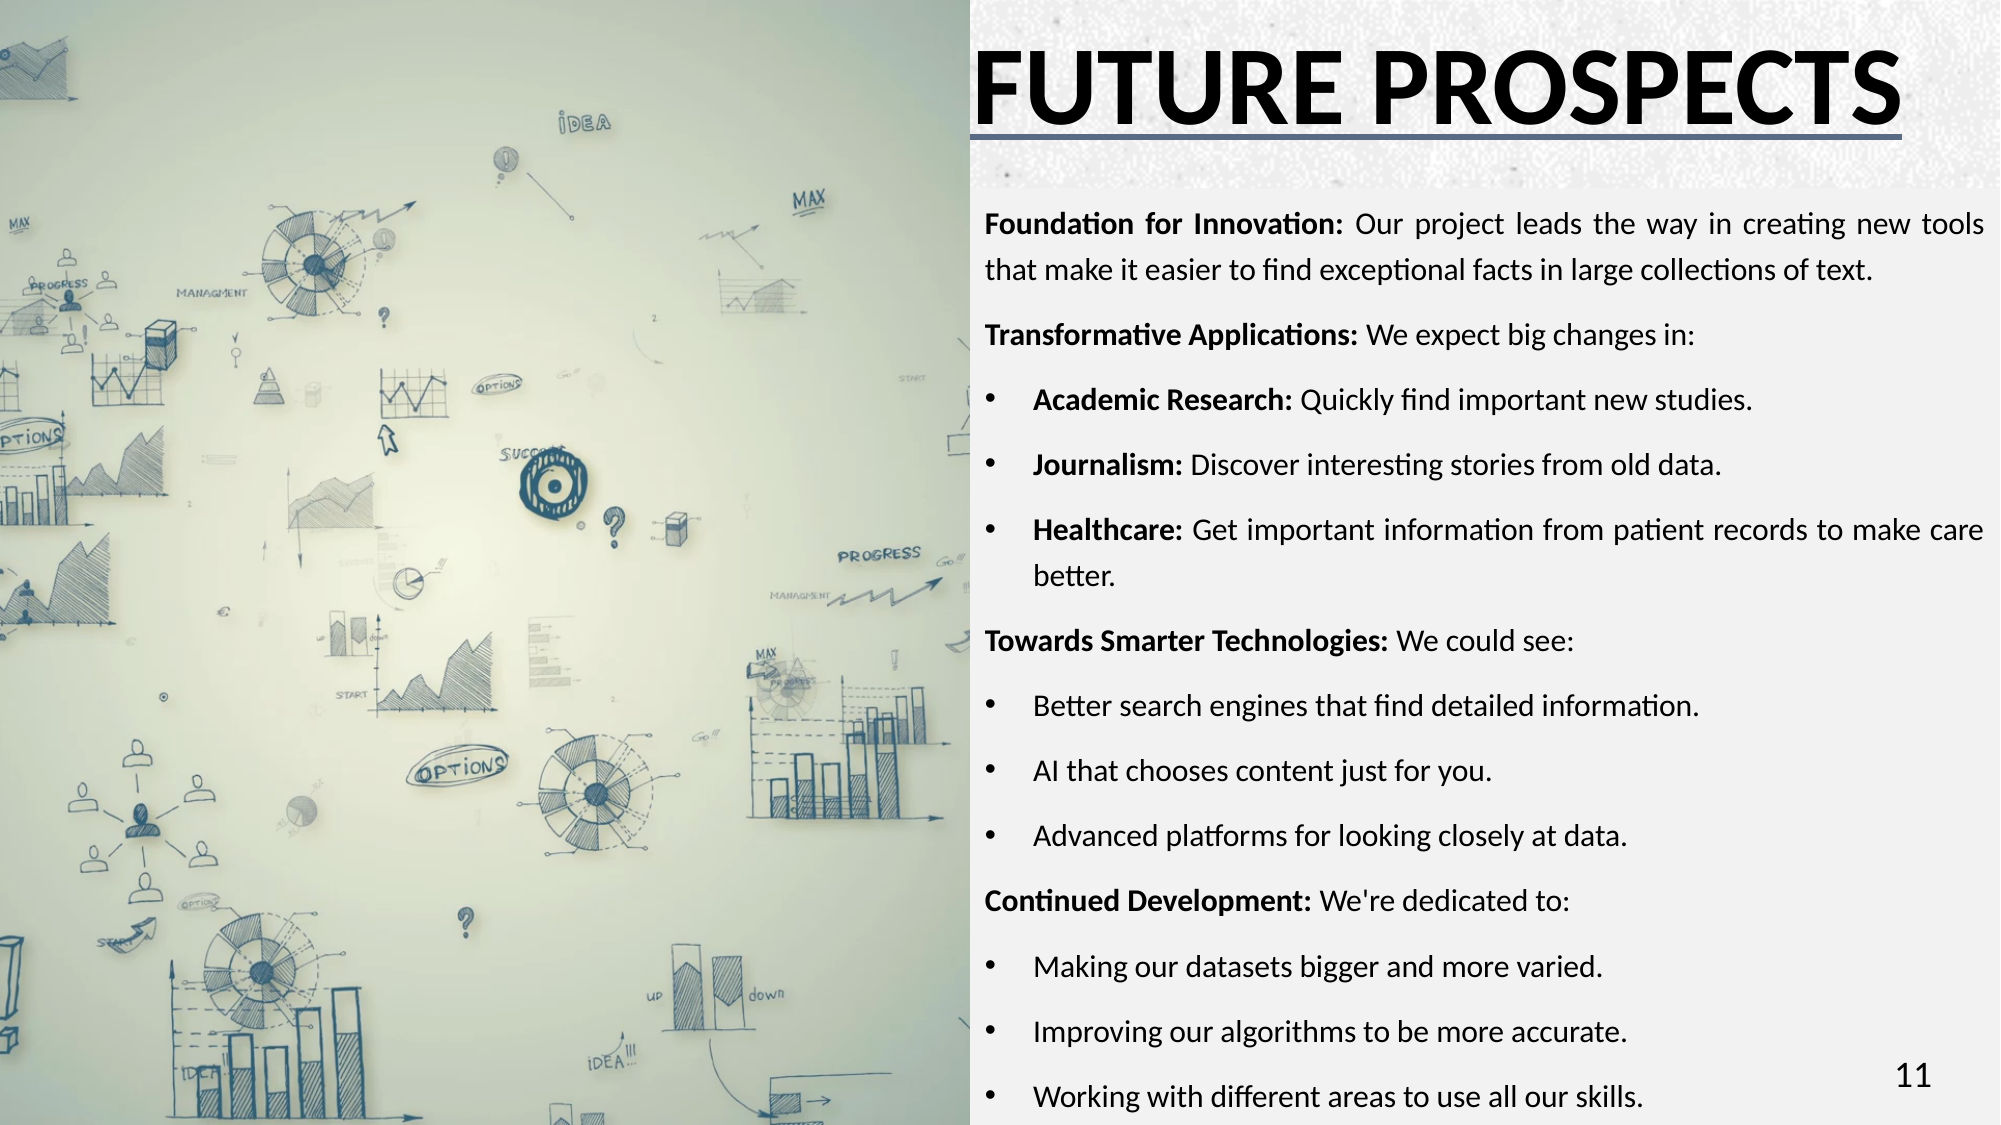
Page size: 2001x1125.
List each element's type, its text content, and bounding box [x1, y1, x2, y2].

title Future Prospects [970, 17, 1974, 157]
picture [970, 0, 2000, 188]
list Foundation for Innovation: Our project leads the way in creating new tools that make it easier to find exceptional facts in large collections of text. Transformative Applications: We expect big changes in: Academic Research: Quickly find important new studies. Journalism: Discover interesting stories from old data. Healthcare: Get important information from patient records to make care better. Towards Smarter Technologies: We could see: Better search engines that find detailed information. AI that chooses content just for you. Advanced platforms for looking closely at data. Continued Development: We're dedicated to: Making our datasets bigger and more varied. Improving our algorithms to be more accurate. Working with different areas to use all our skills. [970, 188, 2000, 1125]
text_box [0, 0, 970, 1125]
slide_number 11 [1862, 1042, 1947, 1103]
